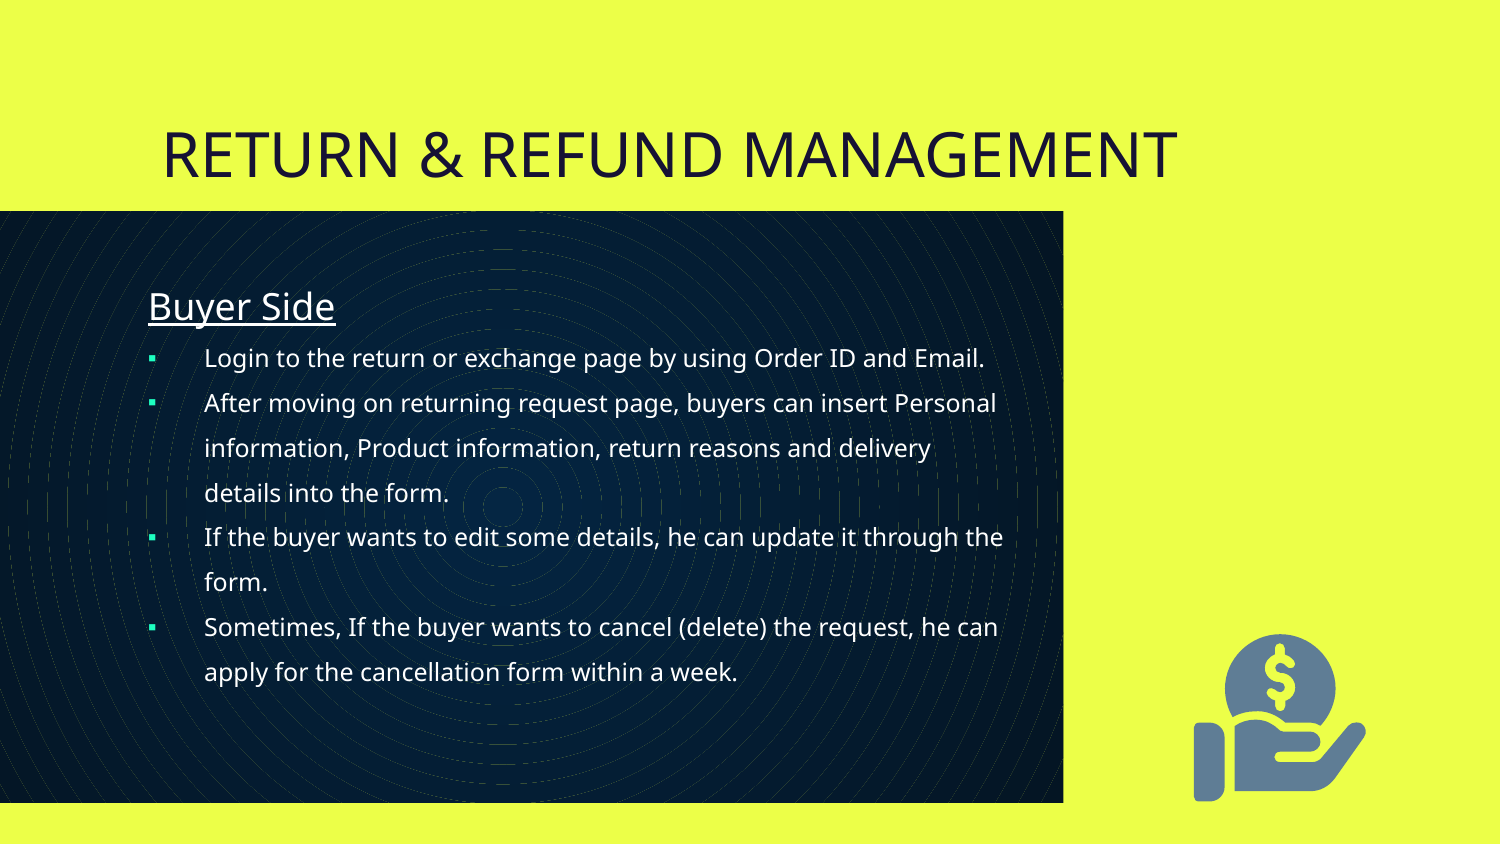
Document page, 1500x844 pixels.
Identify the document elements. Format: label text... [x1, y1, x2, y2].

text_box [1193, 633, 1368, 802]
title RETURN & REFUND MANAGEMENT [146, 105, 1449, 206]
list Buyer Side Login to the return or exchange page by using Order ID and Email. After moving on returning request page, buyers can insert Personal information, Product information, return reasons and delivery details into the form. If the buyer wants to edit some details, he can update it through the form. Sometimes, If the buyer wants to cancel (delete) the request, he can apply for the cancellation form within a week. [132, 267, 1021, 828]
